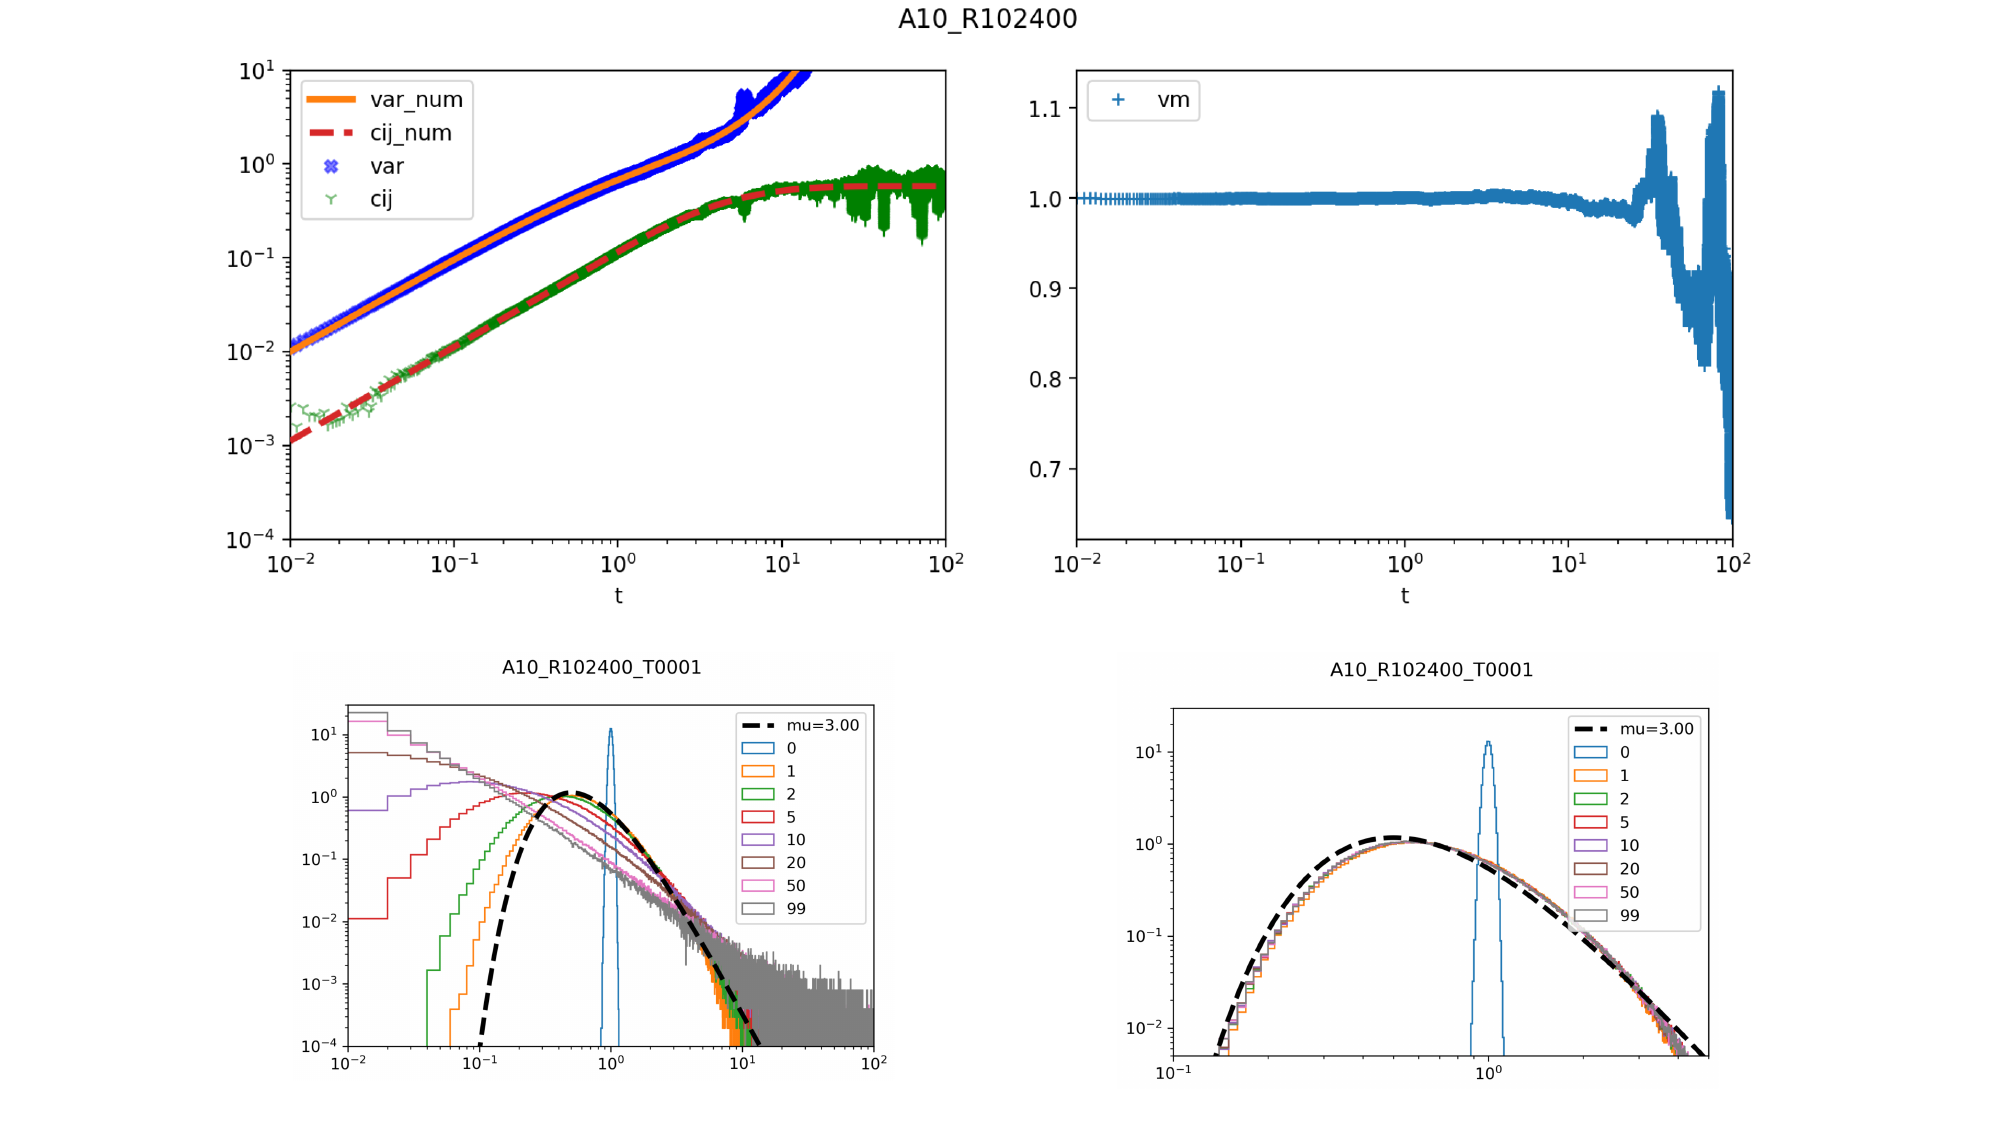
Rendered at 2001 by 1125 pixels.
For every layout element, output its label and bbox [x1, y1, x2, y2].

picture [293, 652, 895, 1081]
picture [218, 0, 1760, 618]
picture [1117, 652, 1719, 1089]
